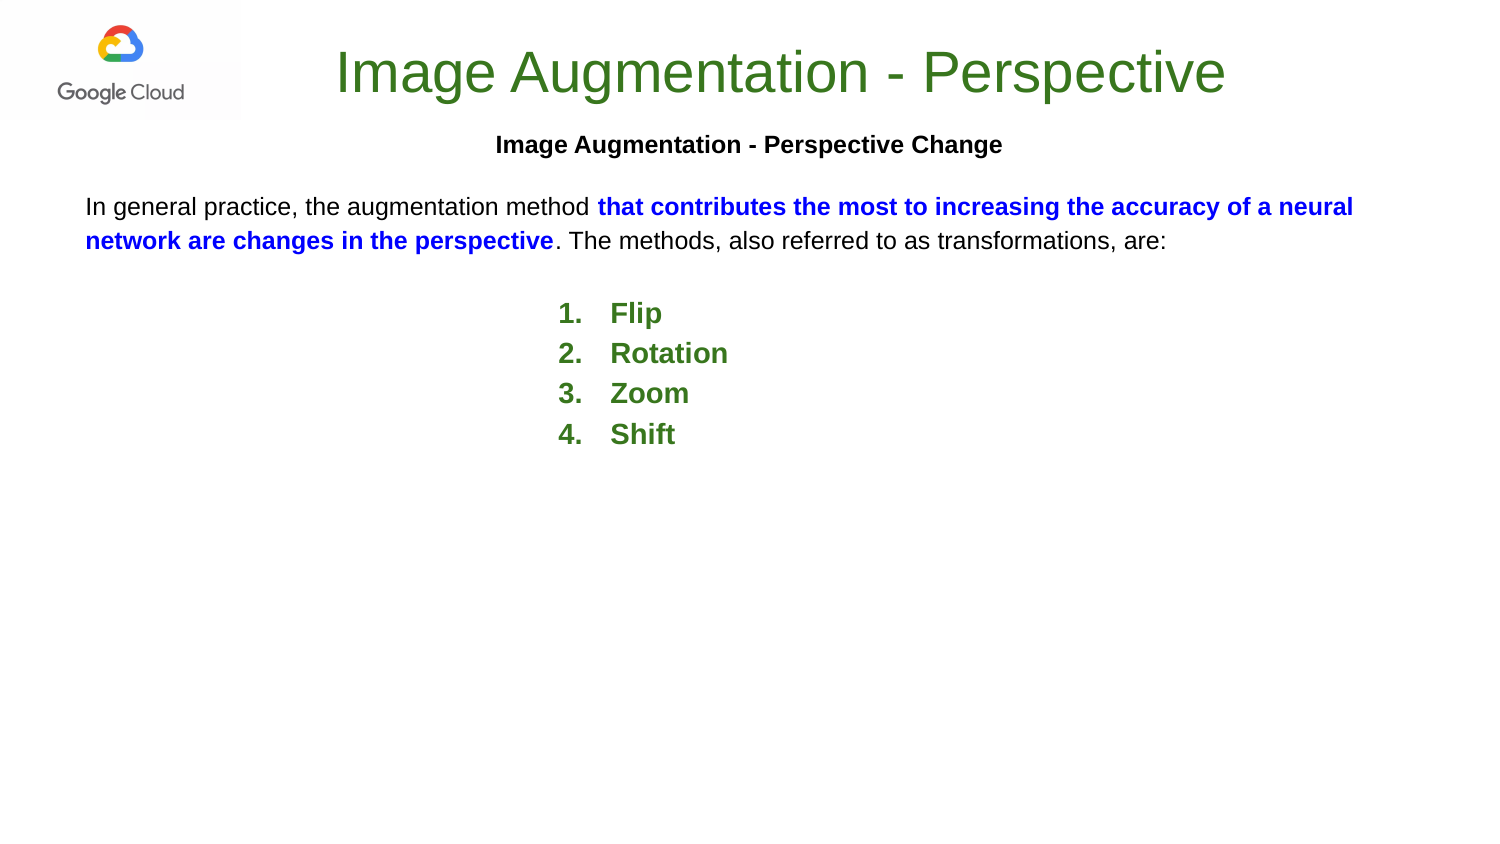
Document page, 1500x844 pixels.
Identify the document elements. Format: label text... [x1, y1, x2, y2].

text_box Image Augmentation - Perspective Change In general practice, the augmentation method that contributes the most to increasing the accuracy of a neural network are changes in the perspective. The methods, also referred to as transformations, are: Flip Rotation Zoom Shift [70, 109, 1430, 799]
subtitle Image Augmentation - Perspective [244, 19, 1481, 150]
picture [0, 0, 241, 121]
